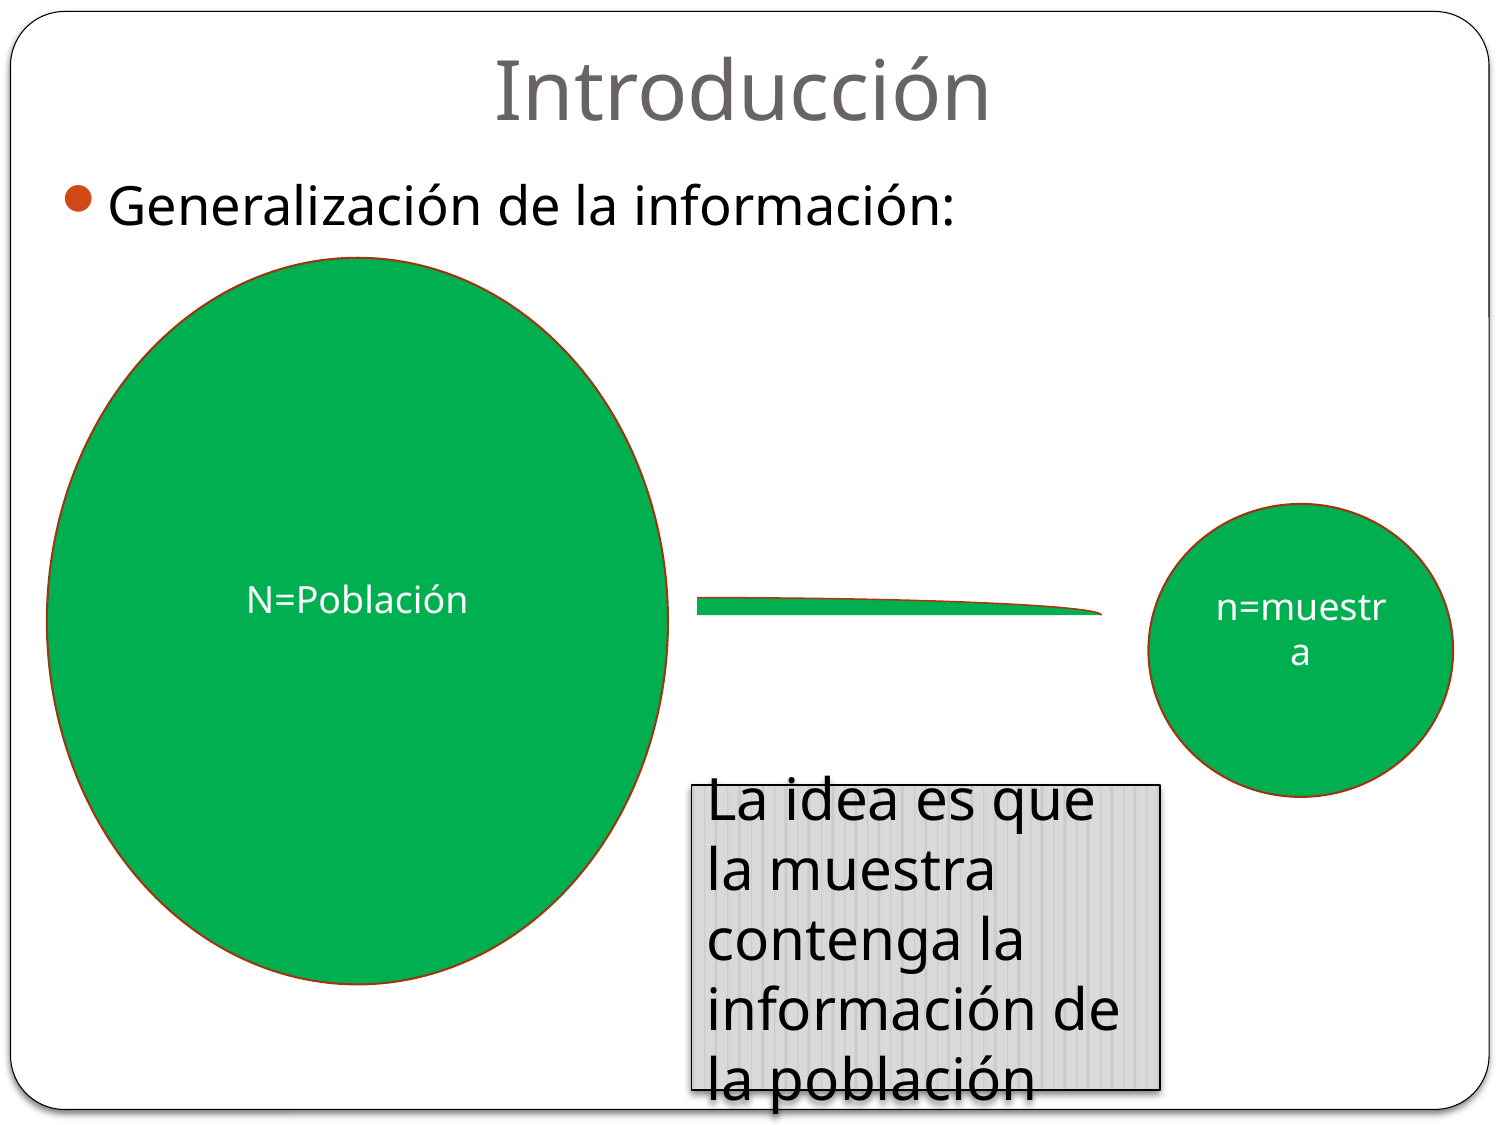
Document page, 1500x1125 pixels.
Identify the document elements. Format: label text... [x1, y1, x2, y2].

list Generalización de la información: [46, 164, 1322, 914]
text_box La idea es que la muestra contenga la información de la población [691, 784, 1161, 1091]
text_box n=muestra [1147, 502, 1455, 798]
text_box [697, 596, 1103, 616]
title Introducción [35, 0, 1454, 153]
text_box N=Población [45, 256, 670, 986]
